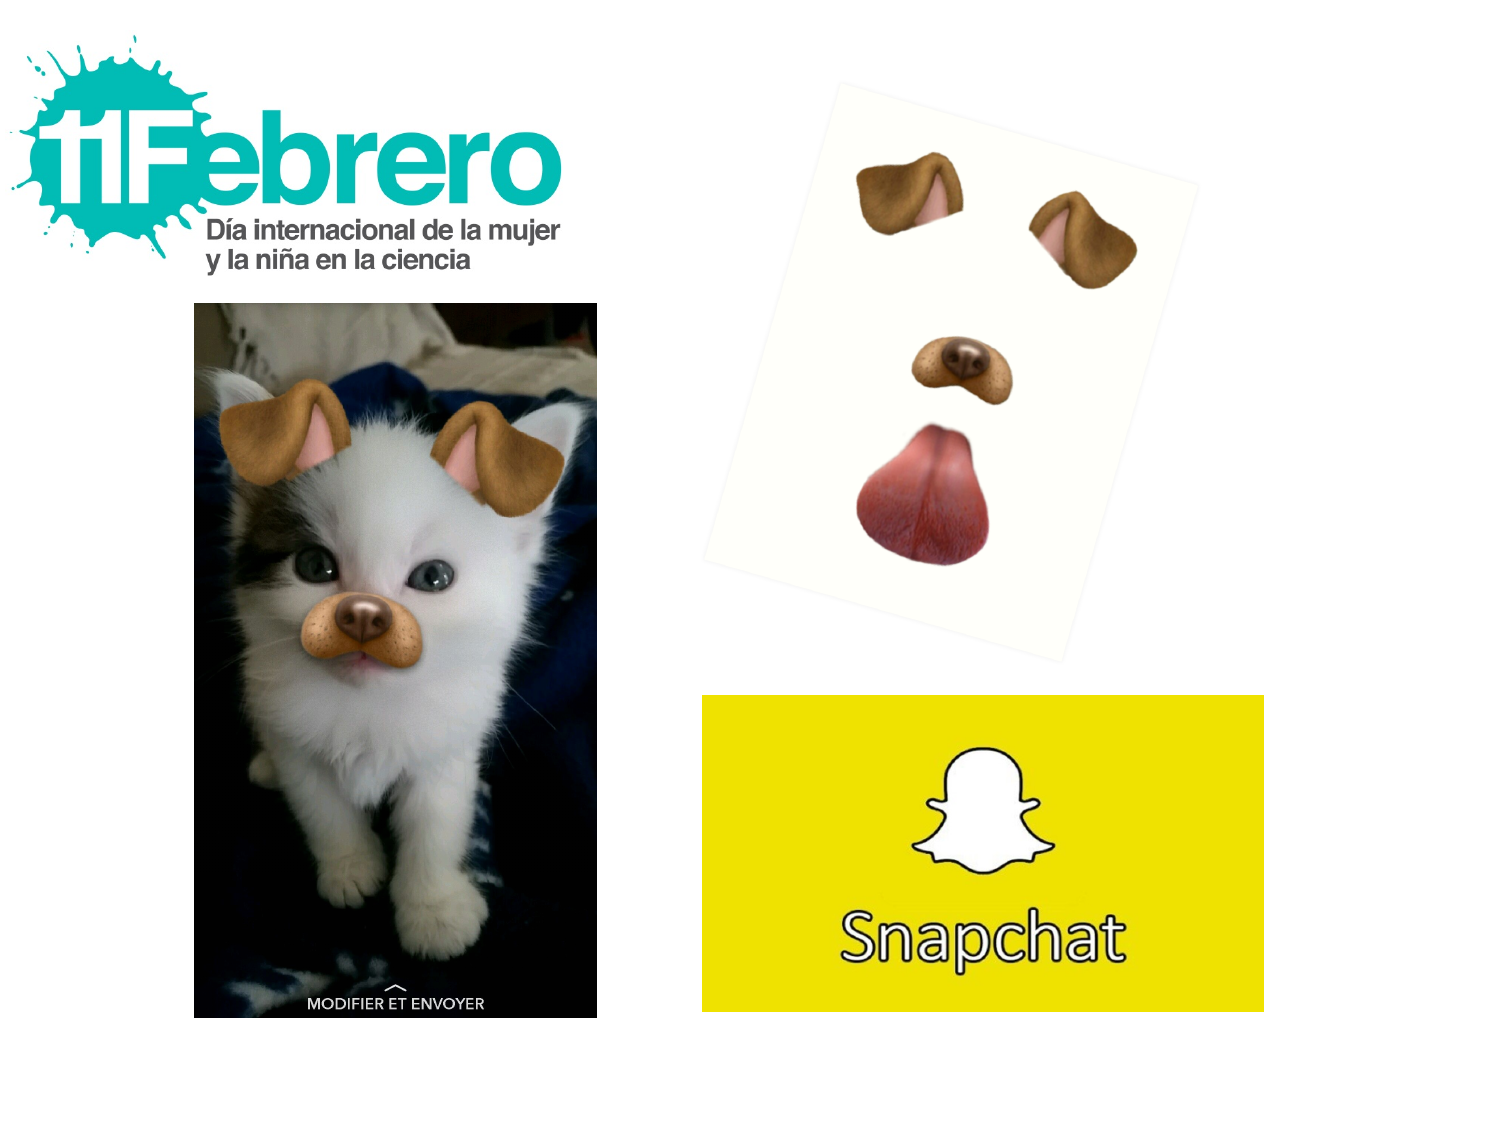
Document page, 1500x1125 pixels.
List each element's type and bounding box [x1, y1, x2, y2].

picture [5, 30, 567, 282]
picture [194, 303, 597, 1018]
picture [701, 80, 1202, 665]
picture [702, 694, 1264, 1012]
